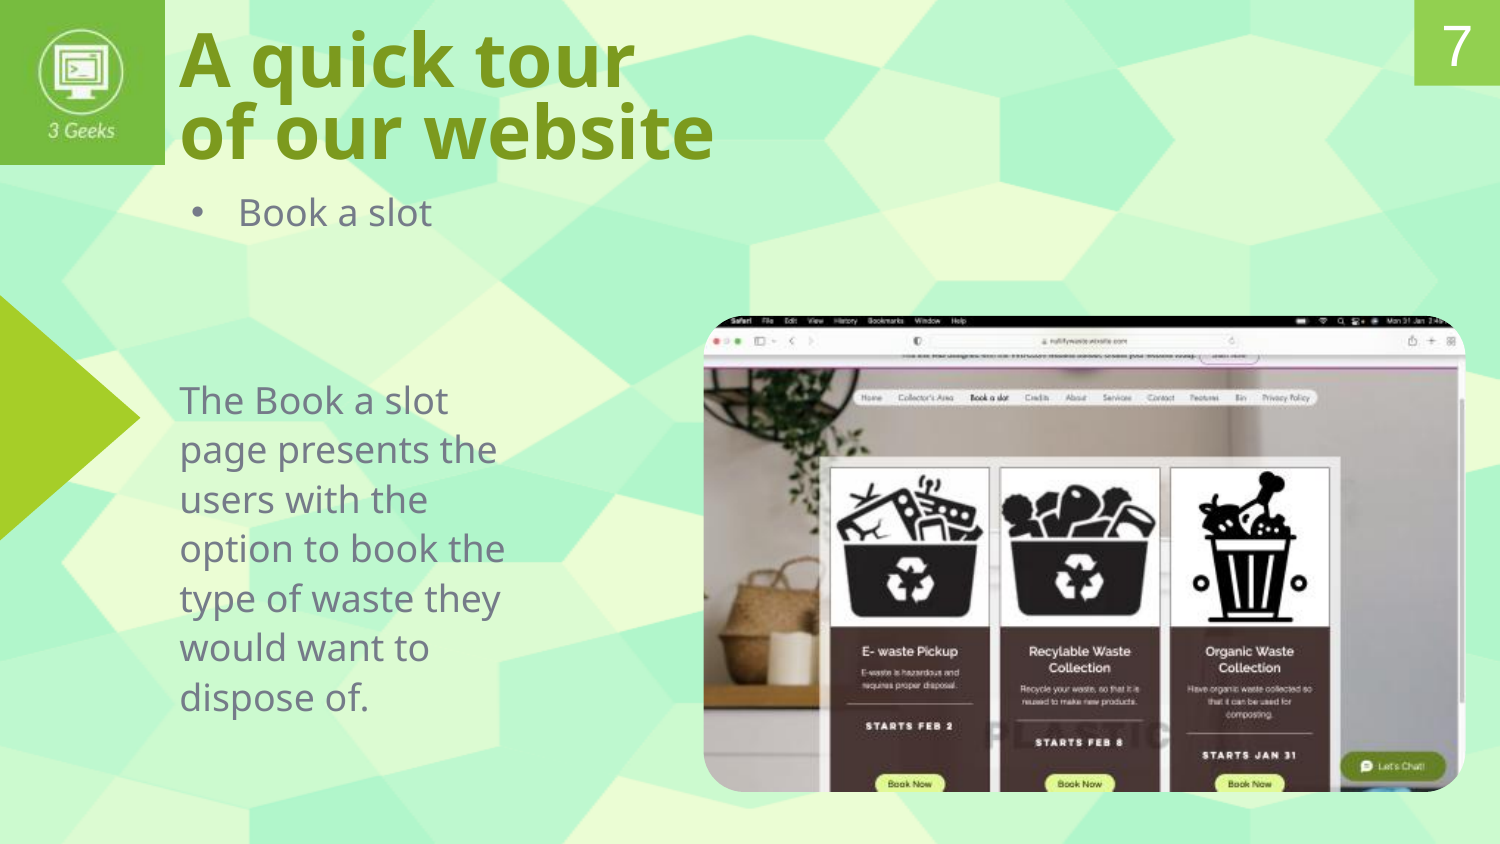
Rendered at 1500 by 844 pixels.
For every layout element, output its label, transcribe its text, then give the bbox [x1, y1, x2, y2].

title A quick tour of our website [179, 0, 718, 175]
picture [0, 0, 1500, 844]
text_box [0, 293, 143, 543]
text_box The Book a slot page presents the users with the option to book the type of waste they would want to dispose of. [164, 364, 561, 726]
text_box 7 [1414, 0, 1500, 86]
subtitle Book a slot [191, 184, 494, 259]
